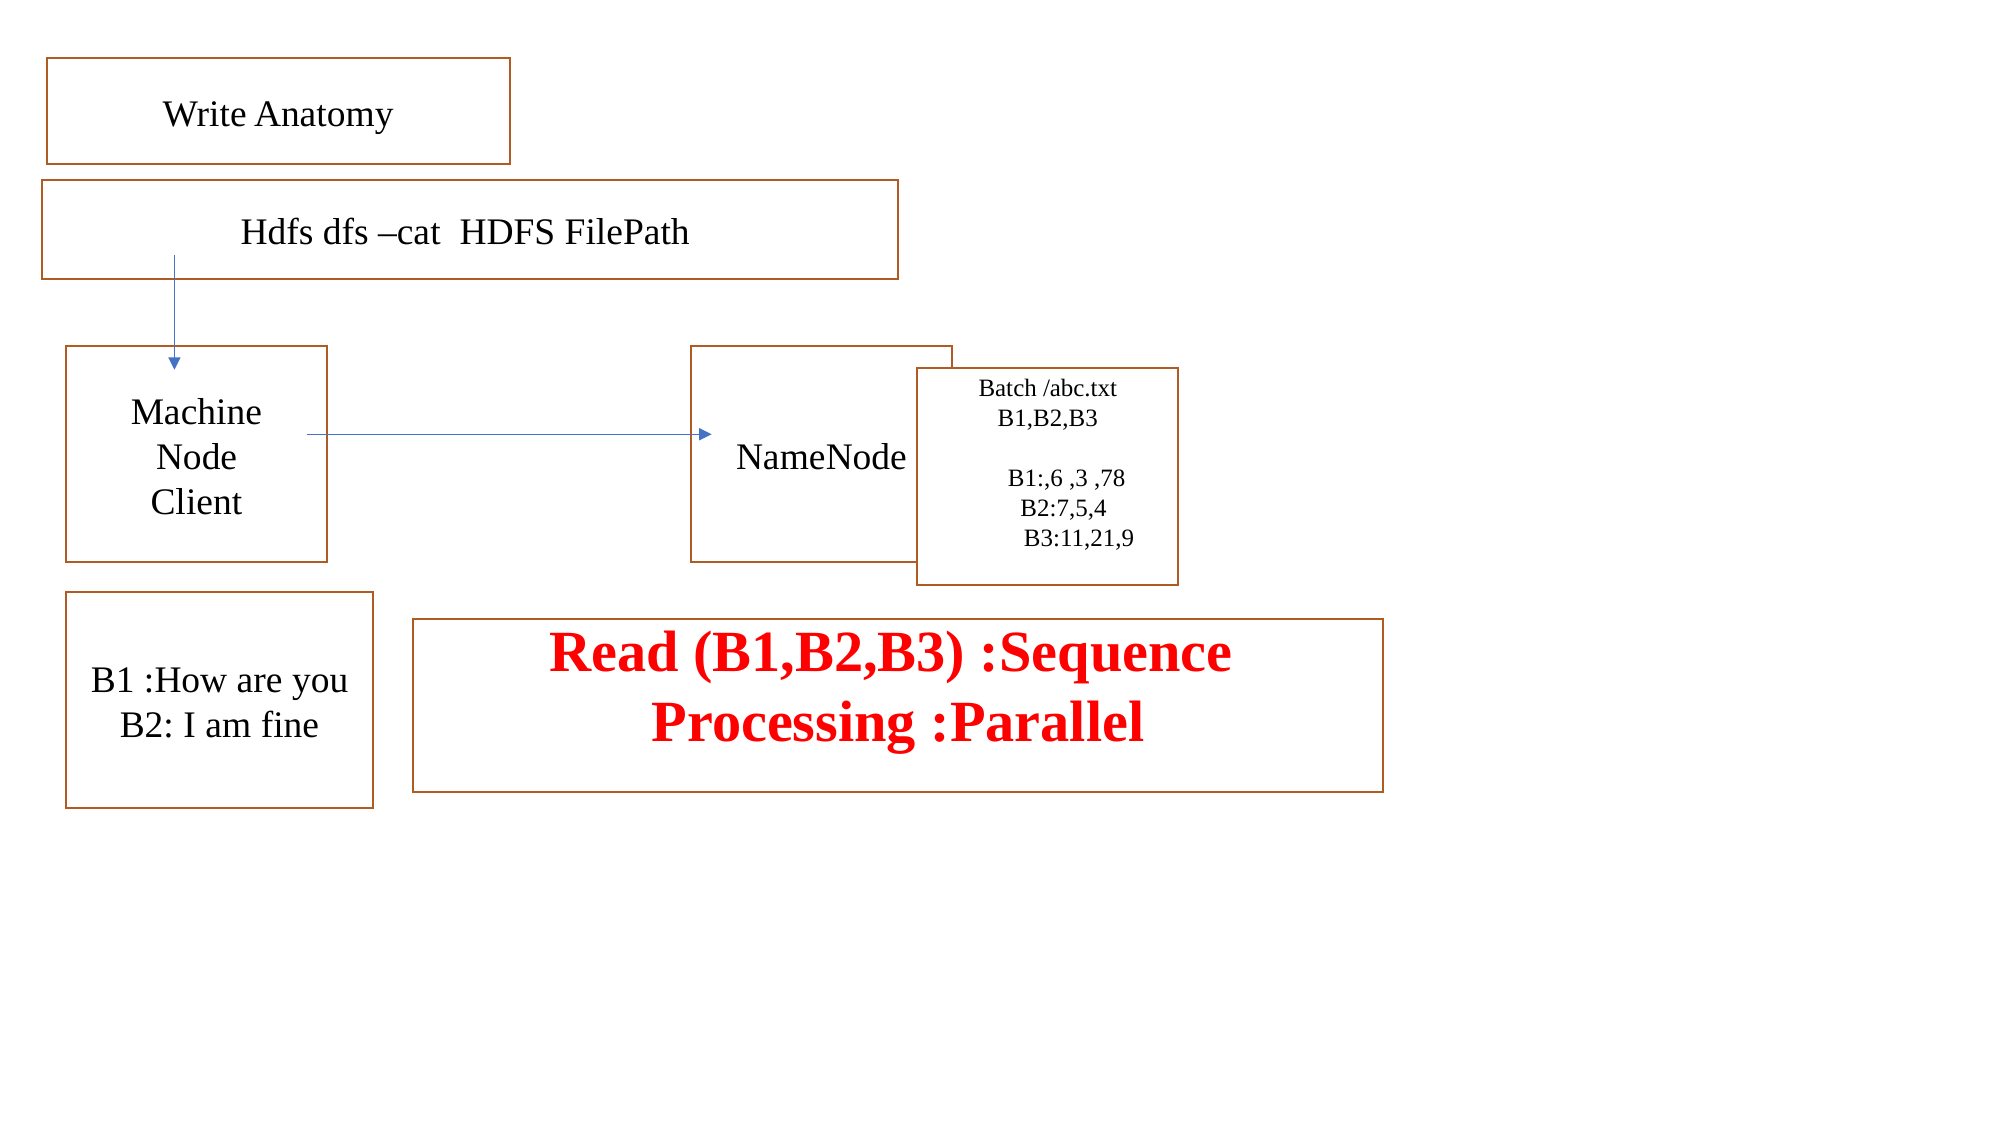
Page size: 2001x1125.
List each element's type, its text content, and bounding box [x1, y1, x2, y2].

text_box Batch /abc.txt B1,B2,B3 B1:,6 ,3 ,78 B2:7,5,4 B3:11,21,9 [916, 367, 1179, 586]
text_box NameNode [690, 345, 953, 563]
text_box Read (B1,B2,B3) :Sequence Processing :Parallel [412, 618, 1384, 793]
text_box Machine Node Client [65, 345, 328, 563]
text_box Write Anatomy [46, 57, 511, 165]
text_box B1 :How are you B2: I am fine [65, 591, 374, 809]
text_box Hdfs dfs –cat HDFS FilePath [41, 179, 899, 280]
